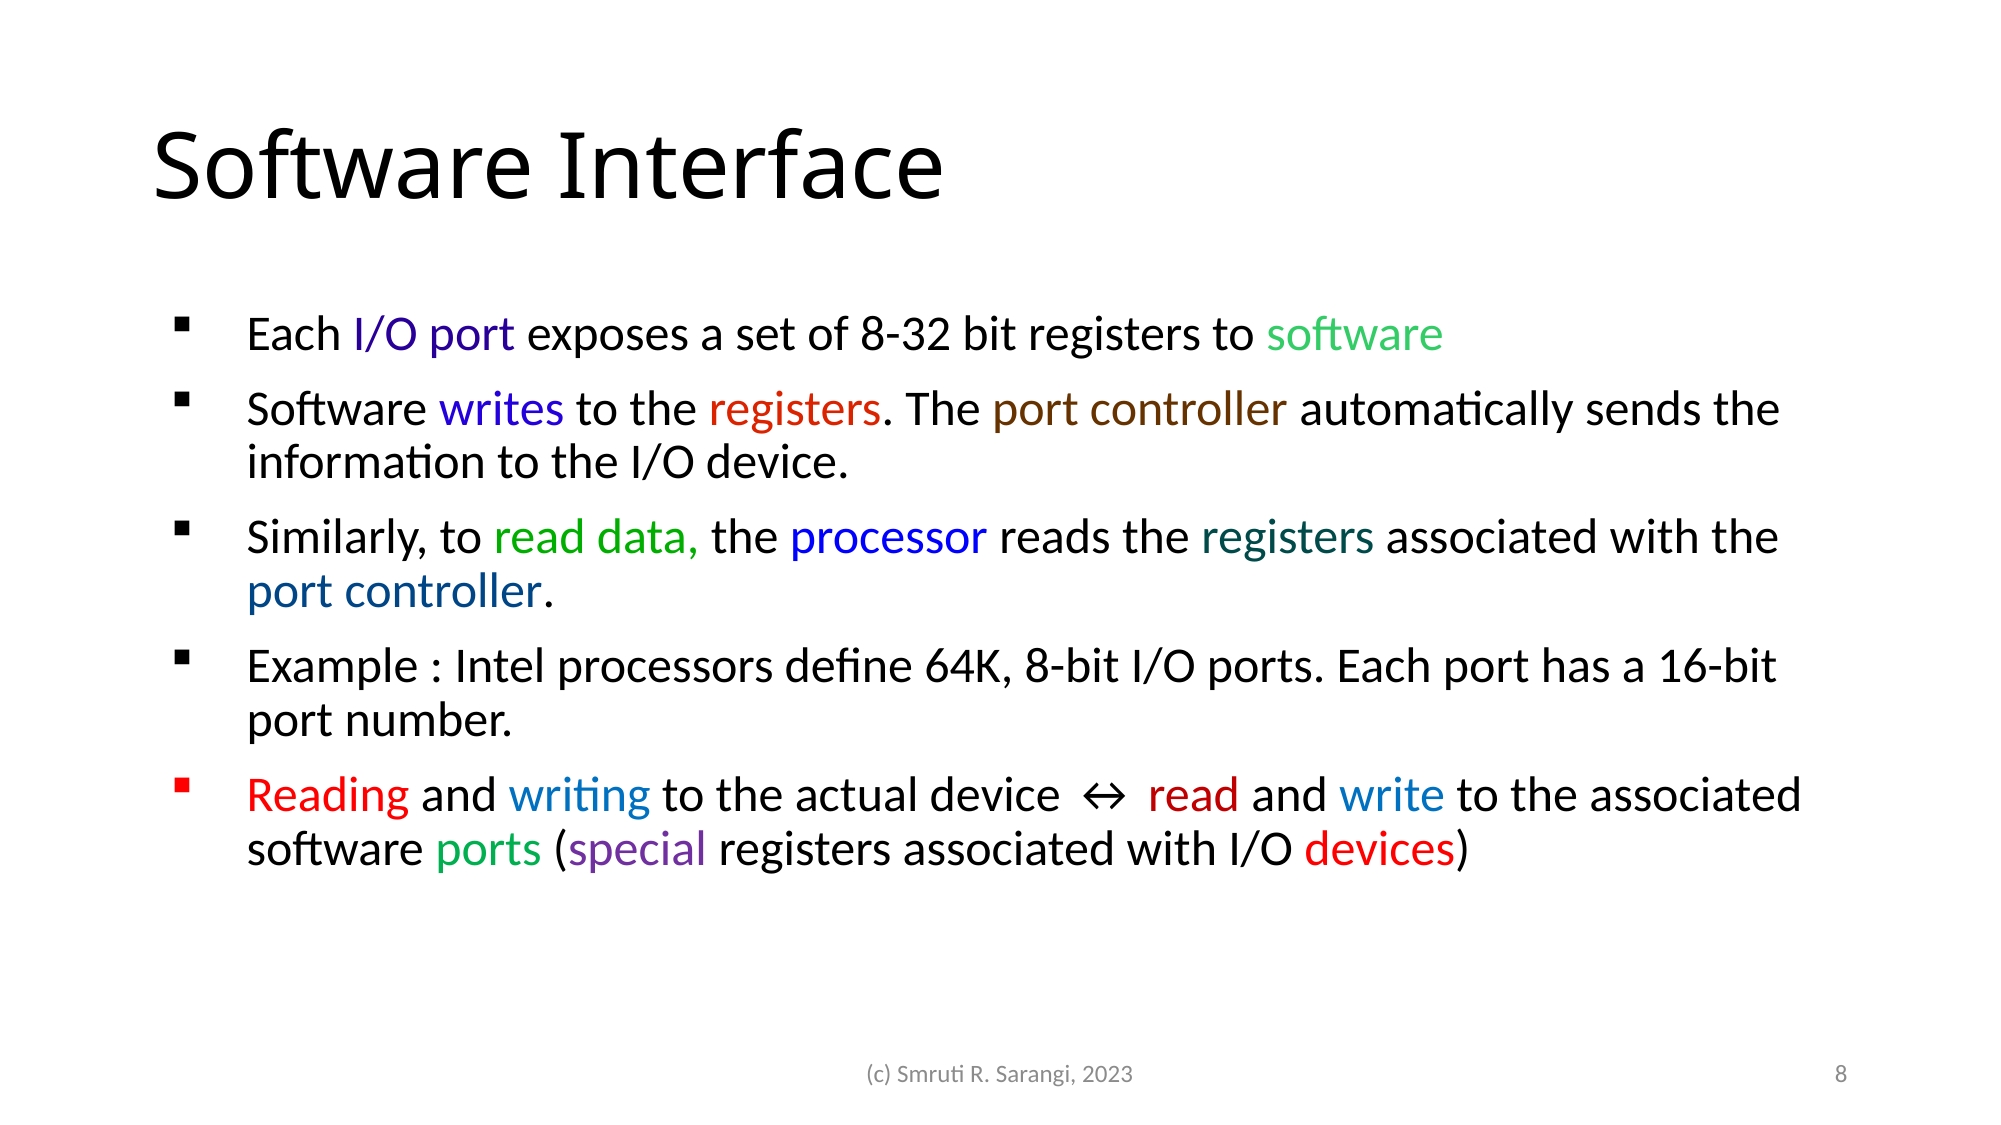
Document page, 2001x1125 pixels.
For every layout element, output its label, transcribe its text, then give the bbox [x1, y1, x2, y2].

title Software Interface [137, 59, 1863, 278]
list Each I/O port exposes a set of 8-32 bit registers to software Software writes to the registers. The port controller automatically sends the information to the I/O device. Similarly, to read data, the processor reads the registers associated with the port controller. Example : Intel processors define 64K, 8-bit I/O ports. Each port has a 16-bit port number. Reading and writing to the actual device ↔ read and write to the associated software ports (special registers associated with I/O devices) [137, 299, 1863, 1014]
footer (c) Smruti R. Sarangi, 2023 [662, 1042, 1338, 1103]
slide_number 8 [1412, 1042, 1863, 1103]
